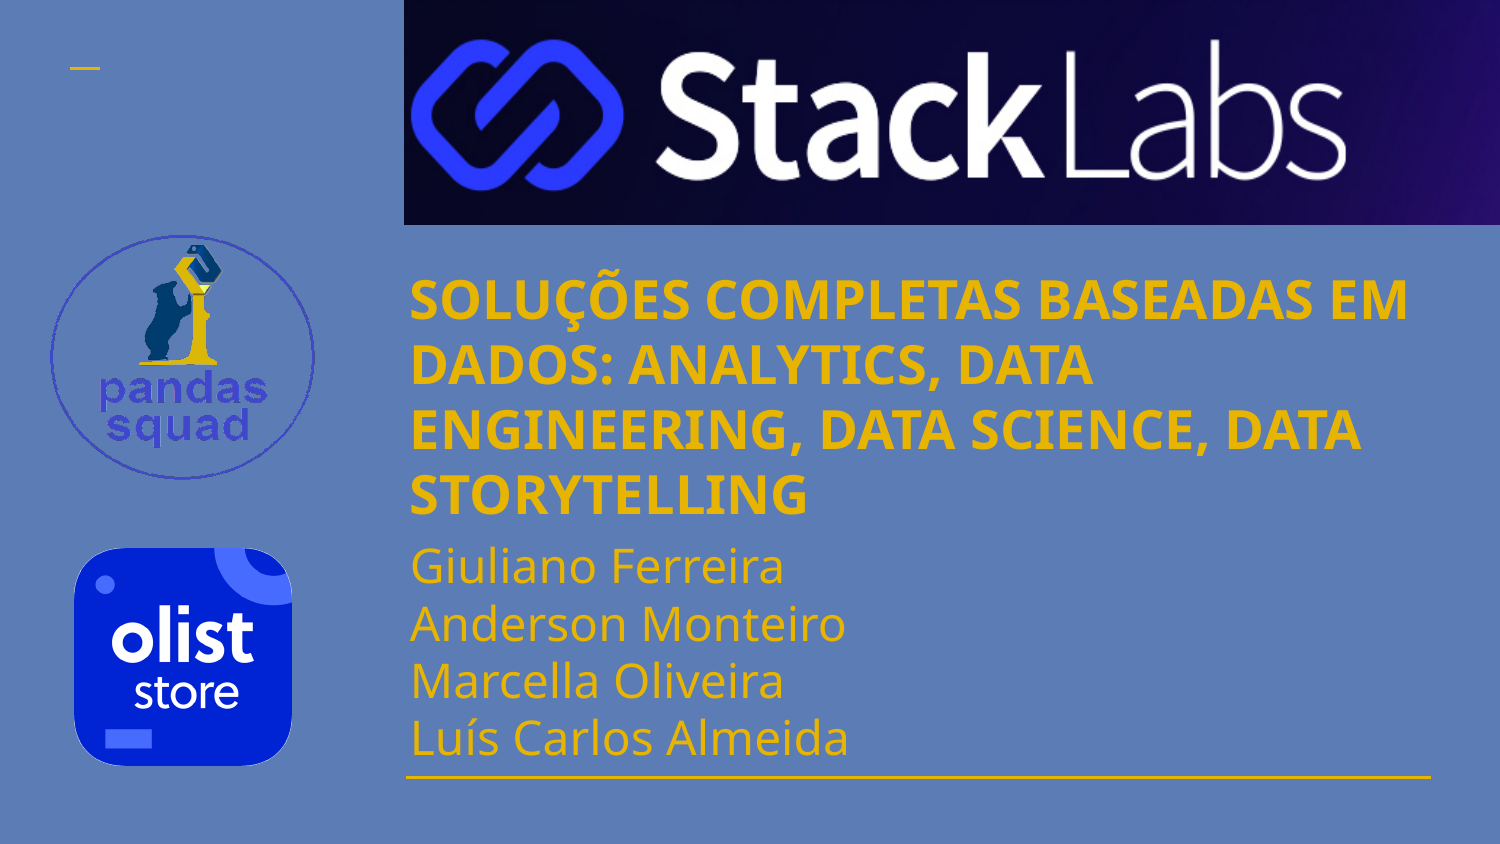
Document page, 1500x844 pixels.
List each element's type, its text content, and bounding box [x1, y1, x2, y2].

title SOLUÇÕES COMPLETAS BASEADAS EM DADOS: ANALYTICS, DATA ENGINEERING, DATA SCIENCE, DATA STORYTELLING [394, 250, 1500, 486]
picture [49, 233, 316, 480]
picture [73, 547, 292, 766]
picture [404, 0, 1500, 226]
subtitle Giuliano Ferreira Anderson Monteiro Marcella Oliveira Luís Carlos Almeida [394, 535, 1491, 781]
